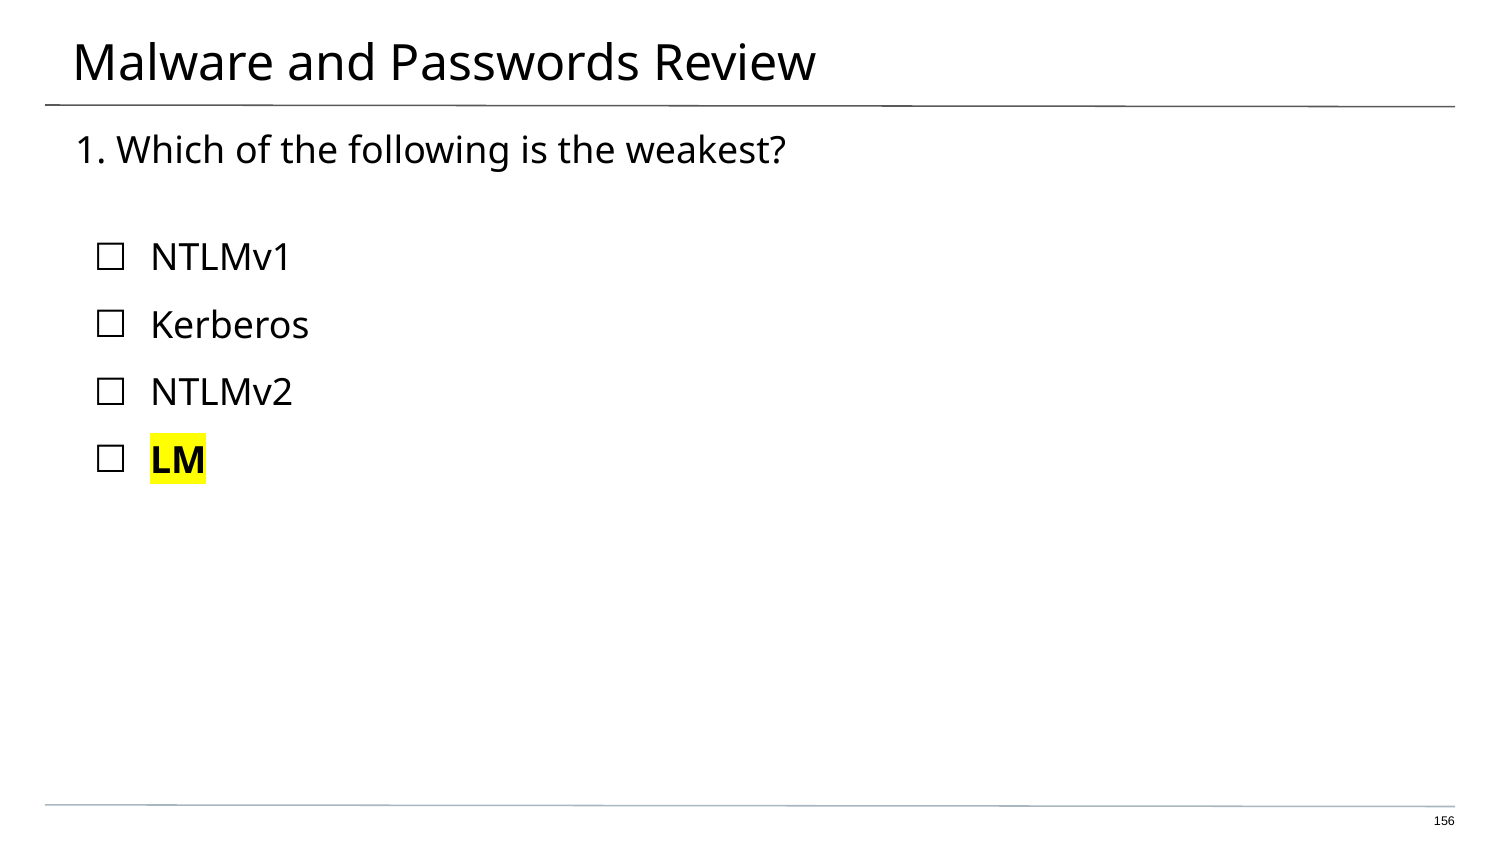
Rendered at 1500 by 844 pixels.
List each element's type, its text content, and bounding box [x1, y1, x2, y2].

subtitle 1. Which of the following is the weakest? [0, 110, 1500, 171]
title Malware and Passwords Review [0, 0, 1500, 88]
list NTLMv1 Kerberos NTLMv2 LM [0, 210, 1500, 805]
slide_number 156 [1412, 813, 1455, 831]
